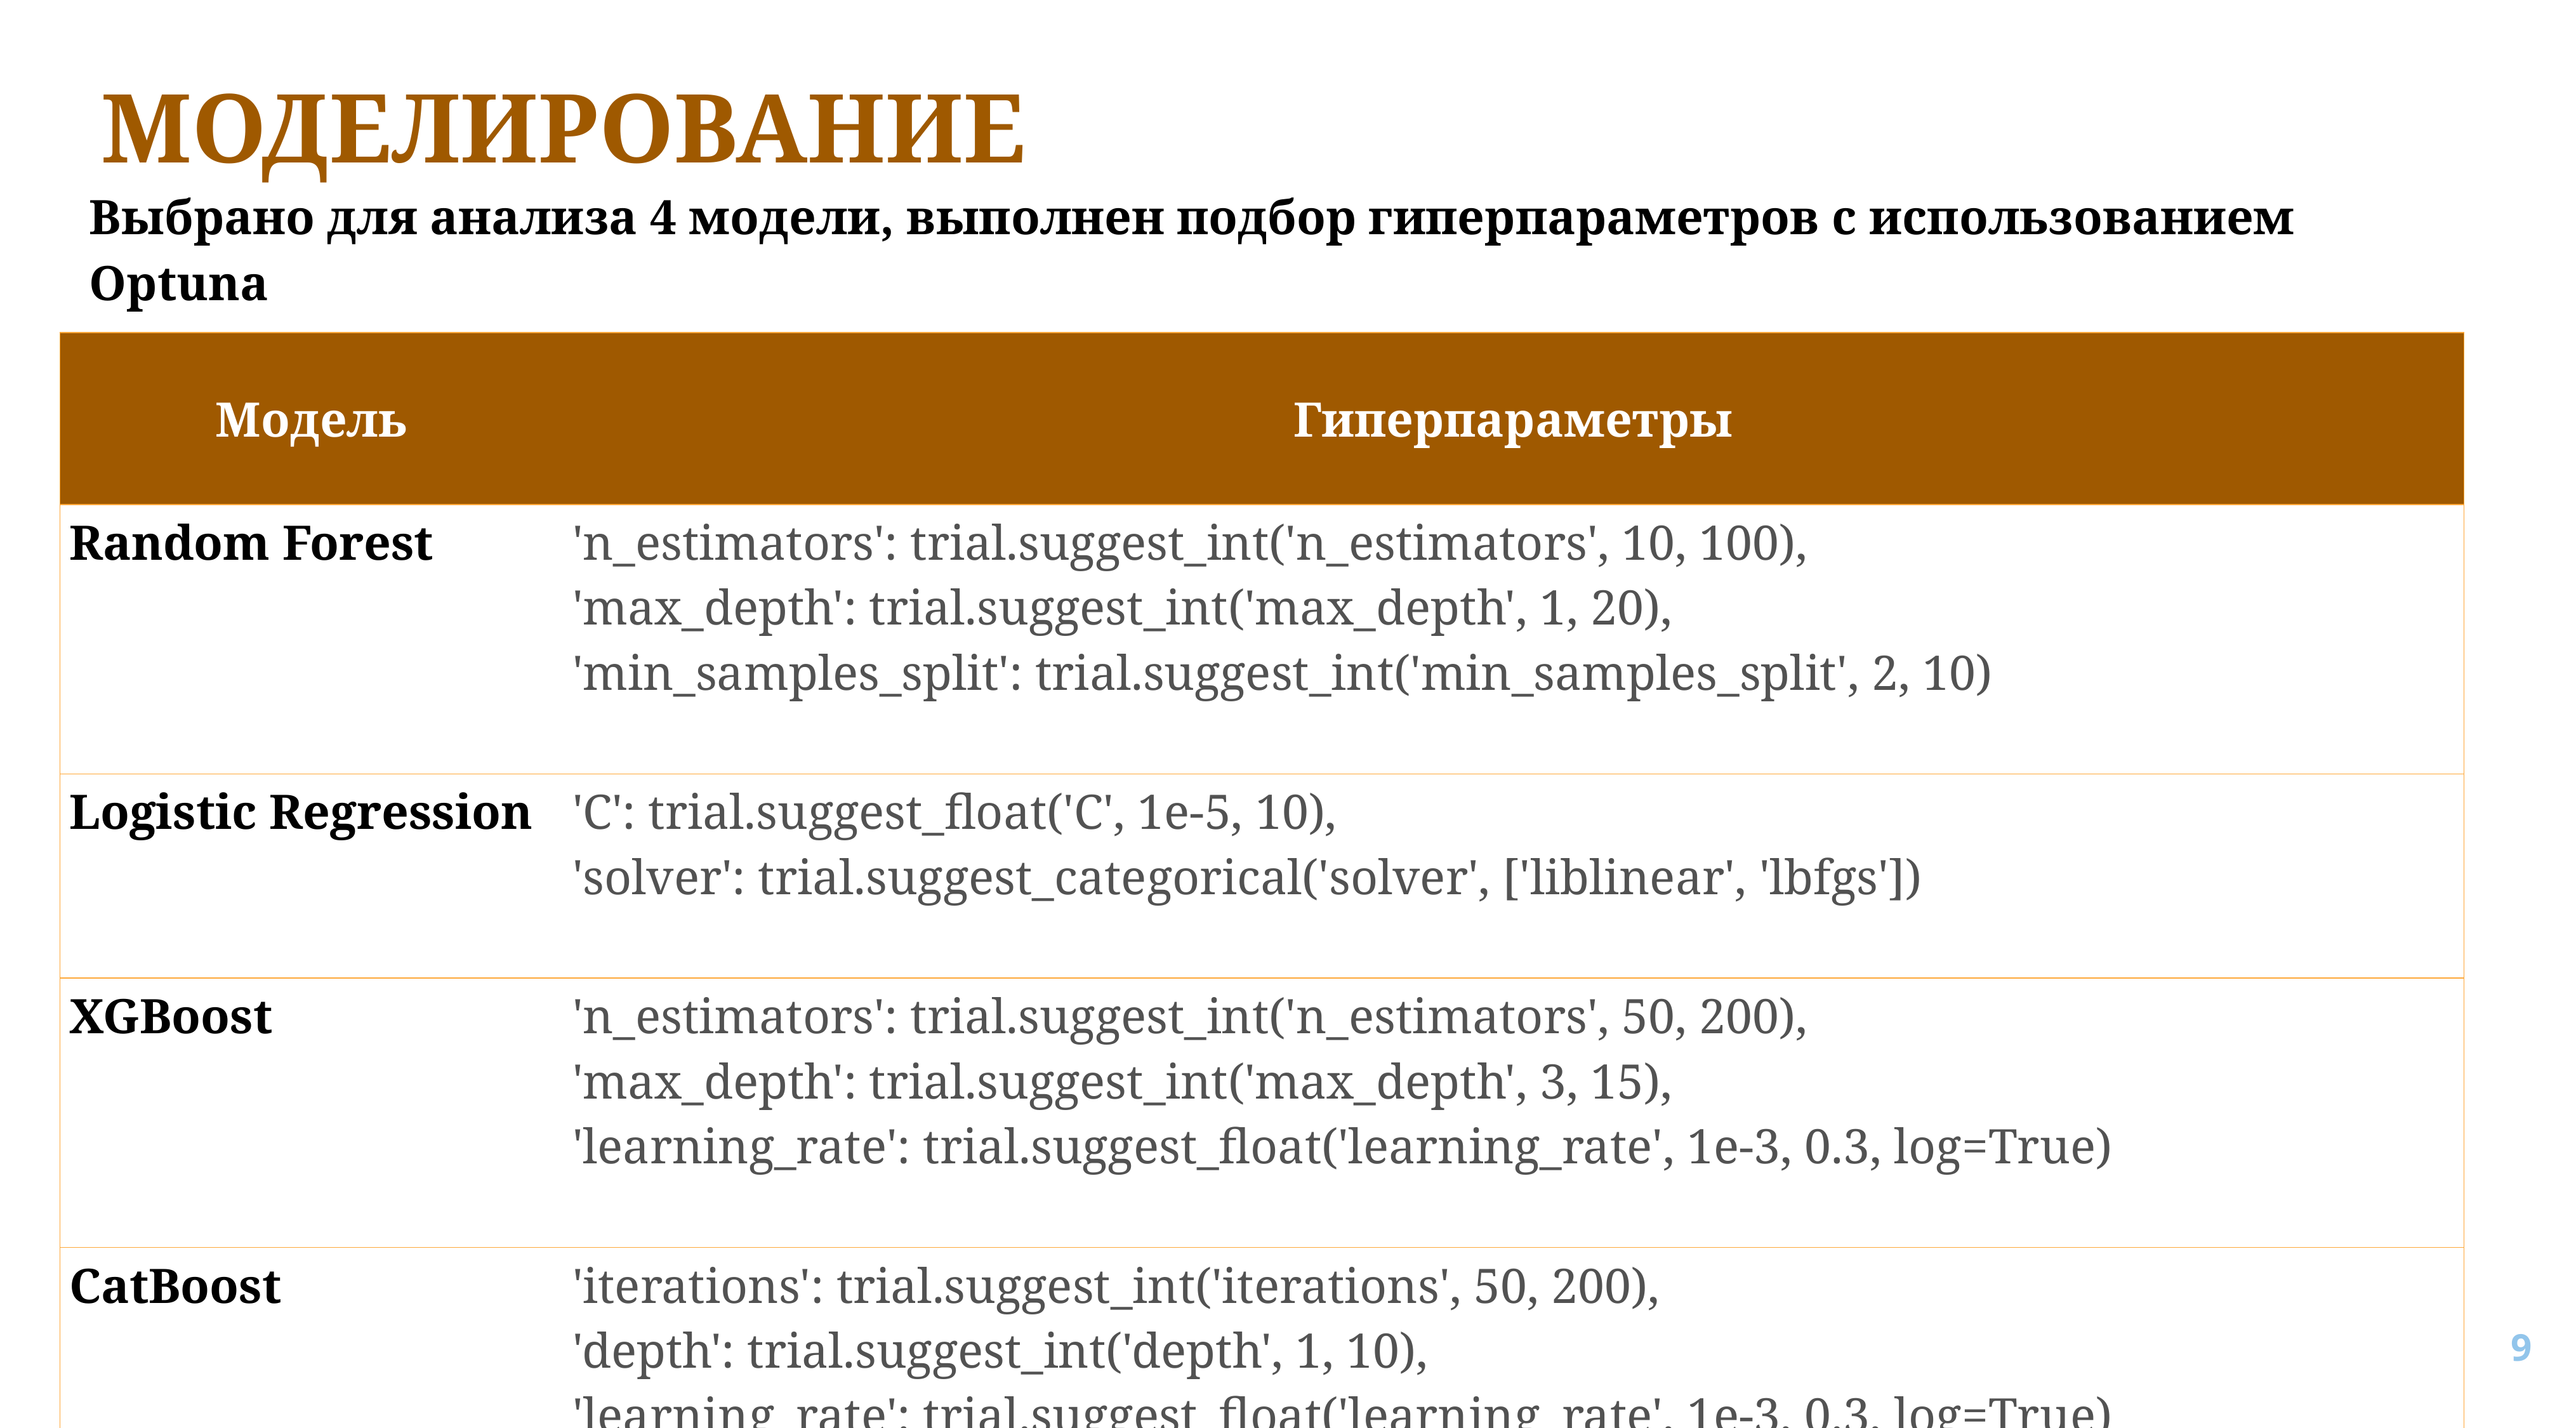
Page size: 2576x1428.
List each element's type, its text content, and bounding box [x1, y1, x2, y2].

list Выбрано для анализа 4 модели, выполнен подбор гиперпараметров с использованием Optuna [79, 169, 2375, 332]
table_cell Random Forest [60, 505, 563, 774]
table_cell XGBoost [60, 979, 563, 1247]
table_cell 'C': trial.suggest_float('C', 1e-5, 10), 'solver': trial.suggest_categorical('solver', ['liblinear', 'lbfgs']) [563, 774, 2464, 977]
title МОДЕЛИРОВАНИЕ [91, 58, 2496, 211]
table_cell Logistic Regression [60, 774, 563, 977]
table_header Модель [60, 333, 563, 504]
table_cell 'n_estimators': trial.suggest_int('n_estimators', 10, 100), 'max_depth': trial.suggest_int('max_depth', 1, 20), 'min_samples_split': trial.suggest_int('min_samples_split', 2, 10) [563, 505, 2464, 774]
table_cell 'n_estimators': trial.suggest_int('n_estimators', 50, 200), 'max_depth': trial.suggest_int('max_depth', 3, 15), 'learning_rate': trial.suggest_float('learning_rate', 1e-3, 0.3, log=True) [563, 979, 2464, 1247]
slide_number 9 [2464, 1294, 2542, 1405]
table_cell CatBoost [60, 1248, 563, 1428]
table_cell 'iterations': trial.suggest_int('iterations', 50, 200), 'depth': trial.suggest_int('depth', 1, 10), 'learning_rate': trial.suggest_float('learning_rate', 1e-3, 0.3, log=True) [563, 1248, 2464, 1428]
table_header Гиперпараметры [563, 333, 2464, 504]
